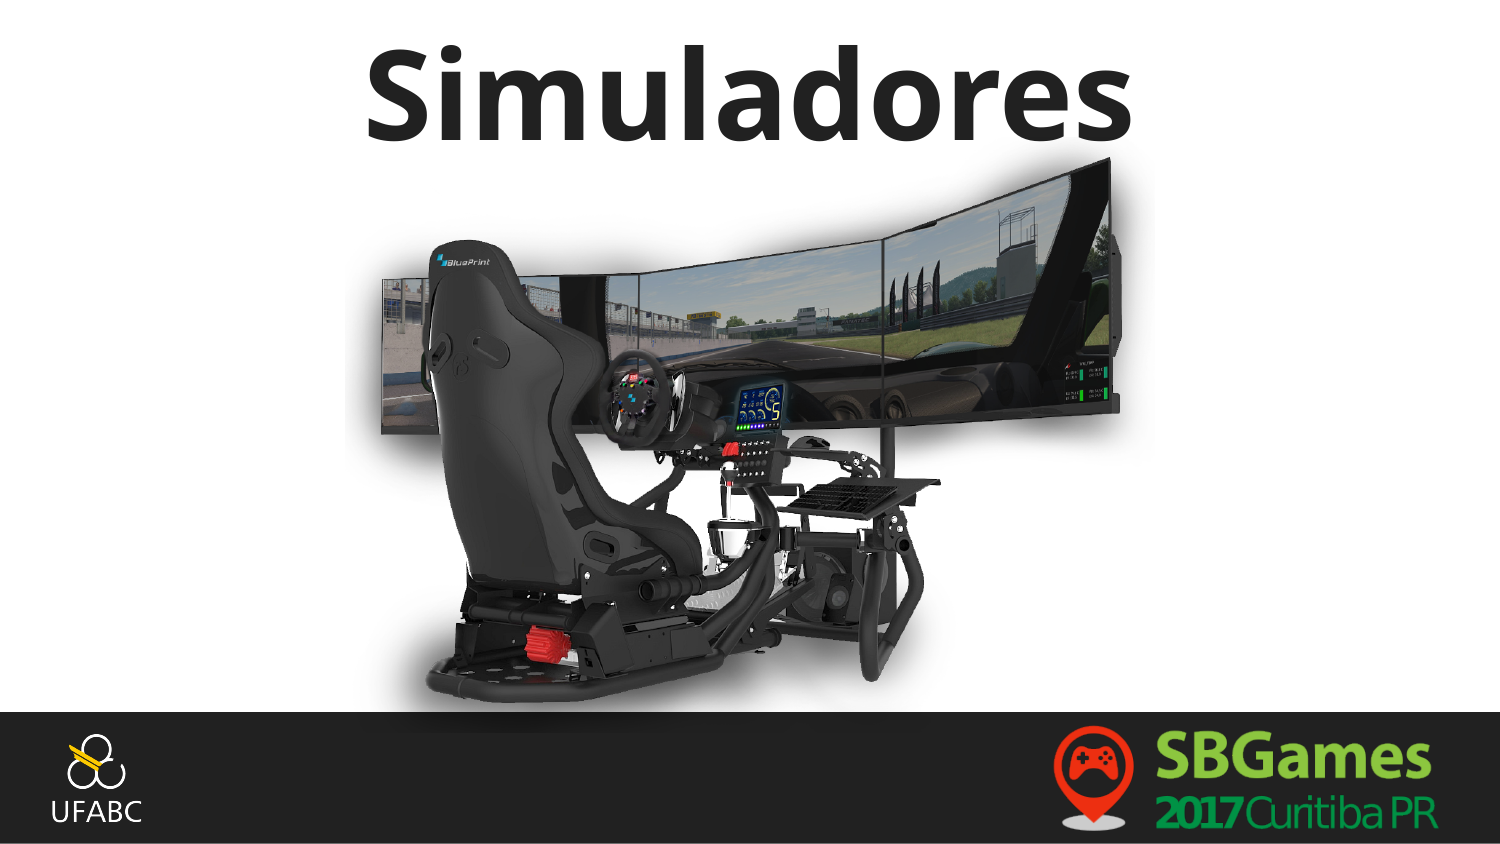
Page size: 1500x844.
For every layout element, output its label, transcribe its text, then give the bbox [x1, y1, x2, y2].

picture [50, 732, 143, 824]
picture [345, 137, 1450, 835]
text_box [0, 712, 1500, 844]
title Simuladores [51, 0, 1449, 170]
